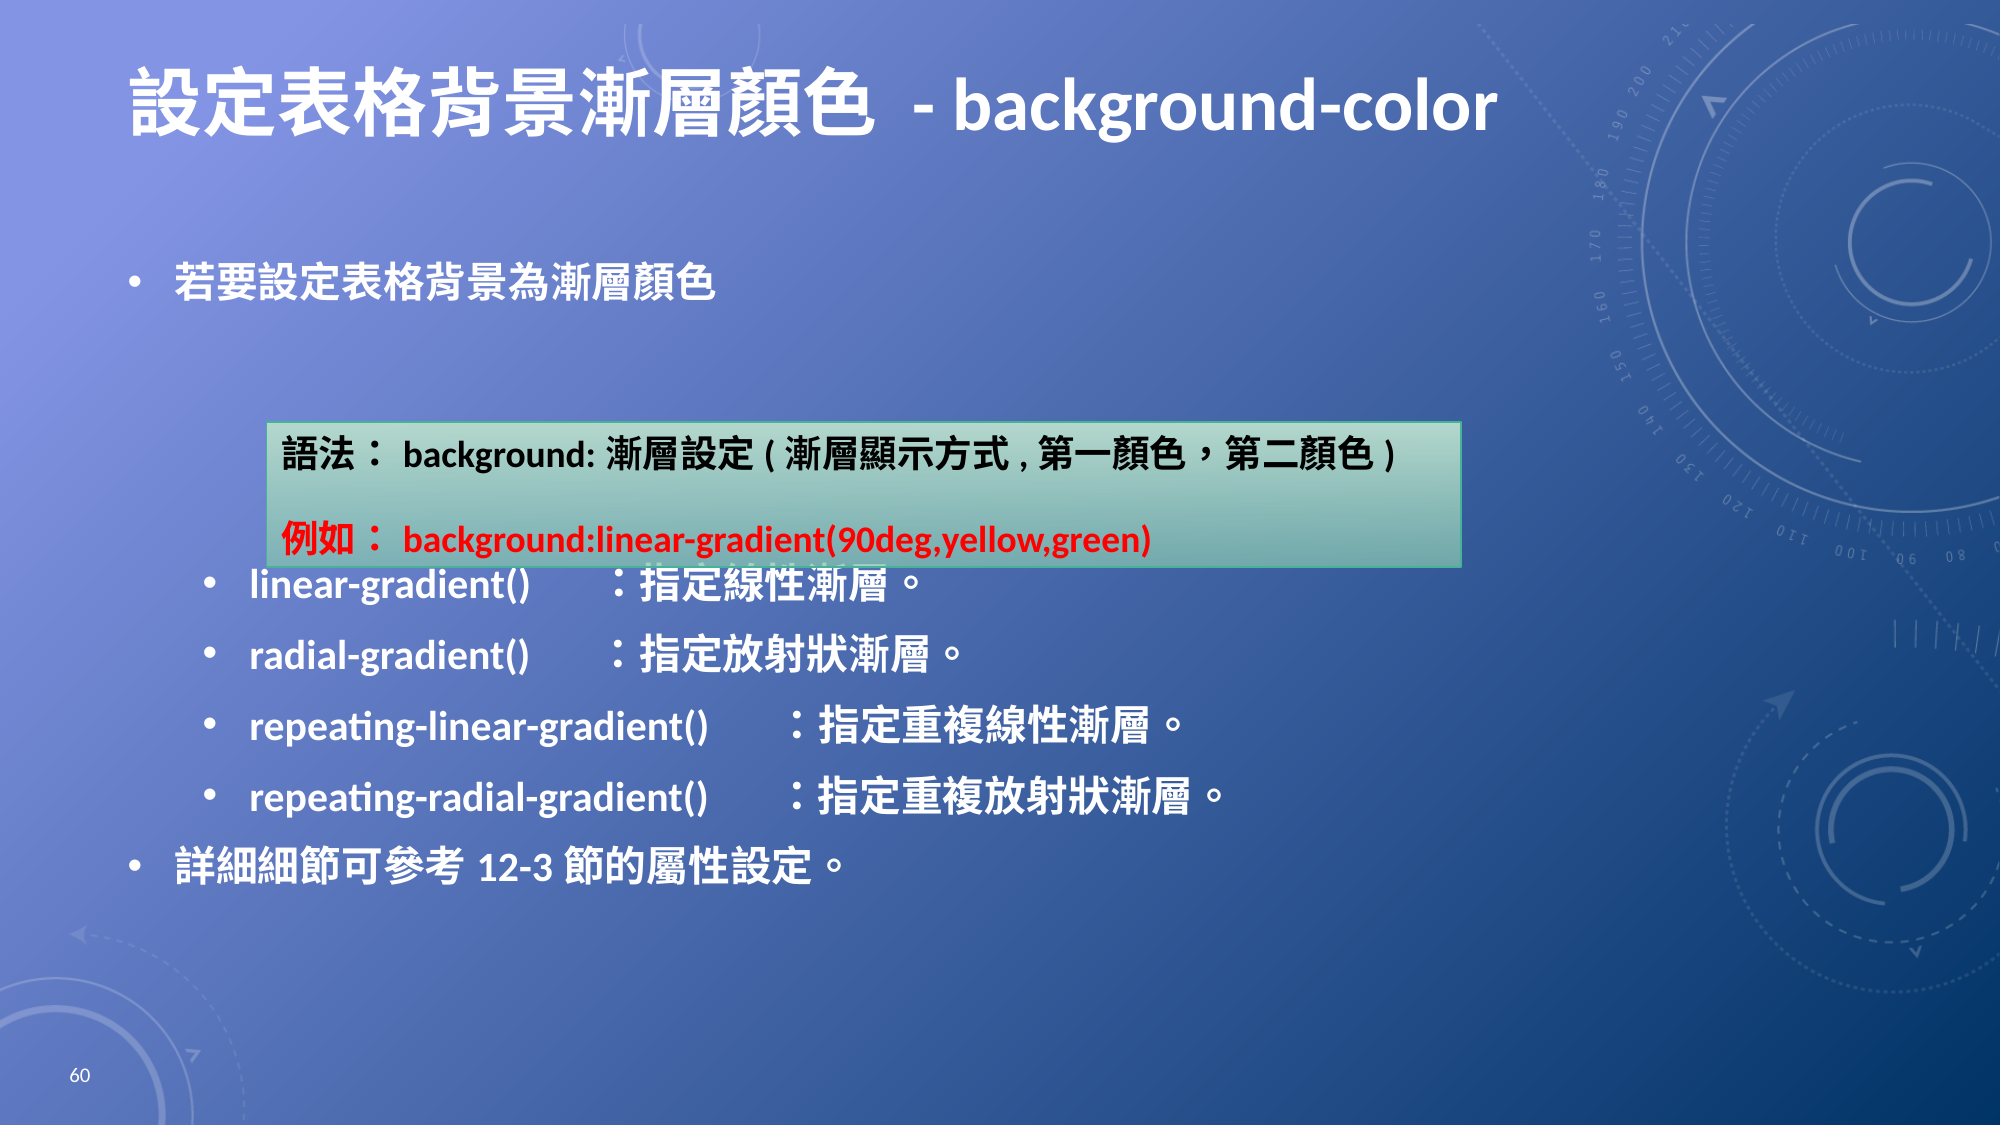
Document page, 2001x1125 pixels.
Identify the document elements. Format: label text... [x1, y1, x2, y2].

title 設定表格背景漸層顏色 - background-color [112, 24, 1775, 177]
text_box 語法：background:漸層設定(漸層顯示方式,第一顏色，第二顏色) 例如：background:linear-gradient(90deg,yellow,green) [266, 421, 1462, 568]
list 若要設定表格背景為漸層顏色 linear-gradient() ：指定線性漸層。 radial-gradient() ：指定放射狀漸層。 repeating-linear-gradient() ：指定重複線性漸層。 repeating-radial-gradient() ：指定重複放射狀漸層。 詳細細節可參考12-3節的屬性設定。 [112, 248, 1775, 950]
slide_number 60 [14, 1043, 106, 1106]
picture [0, 24, 2000, 1125]
